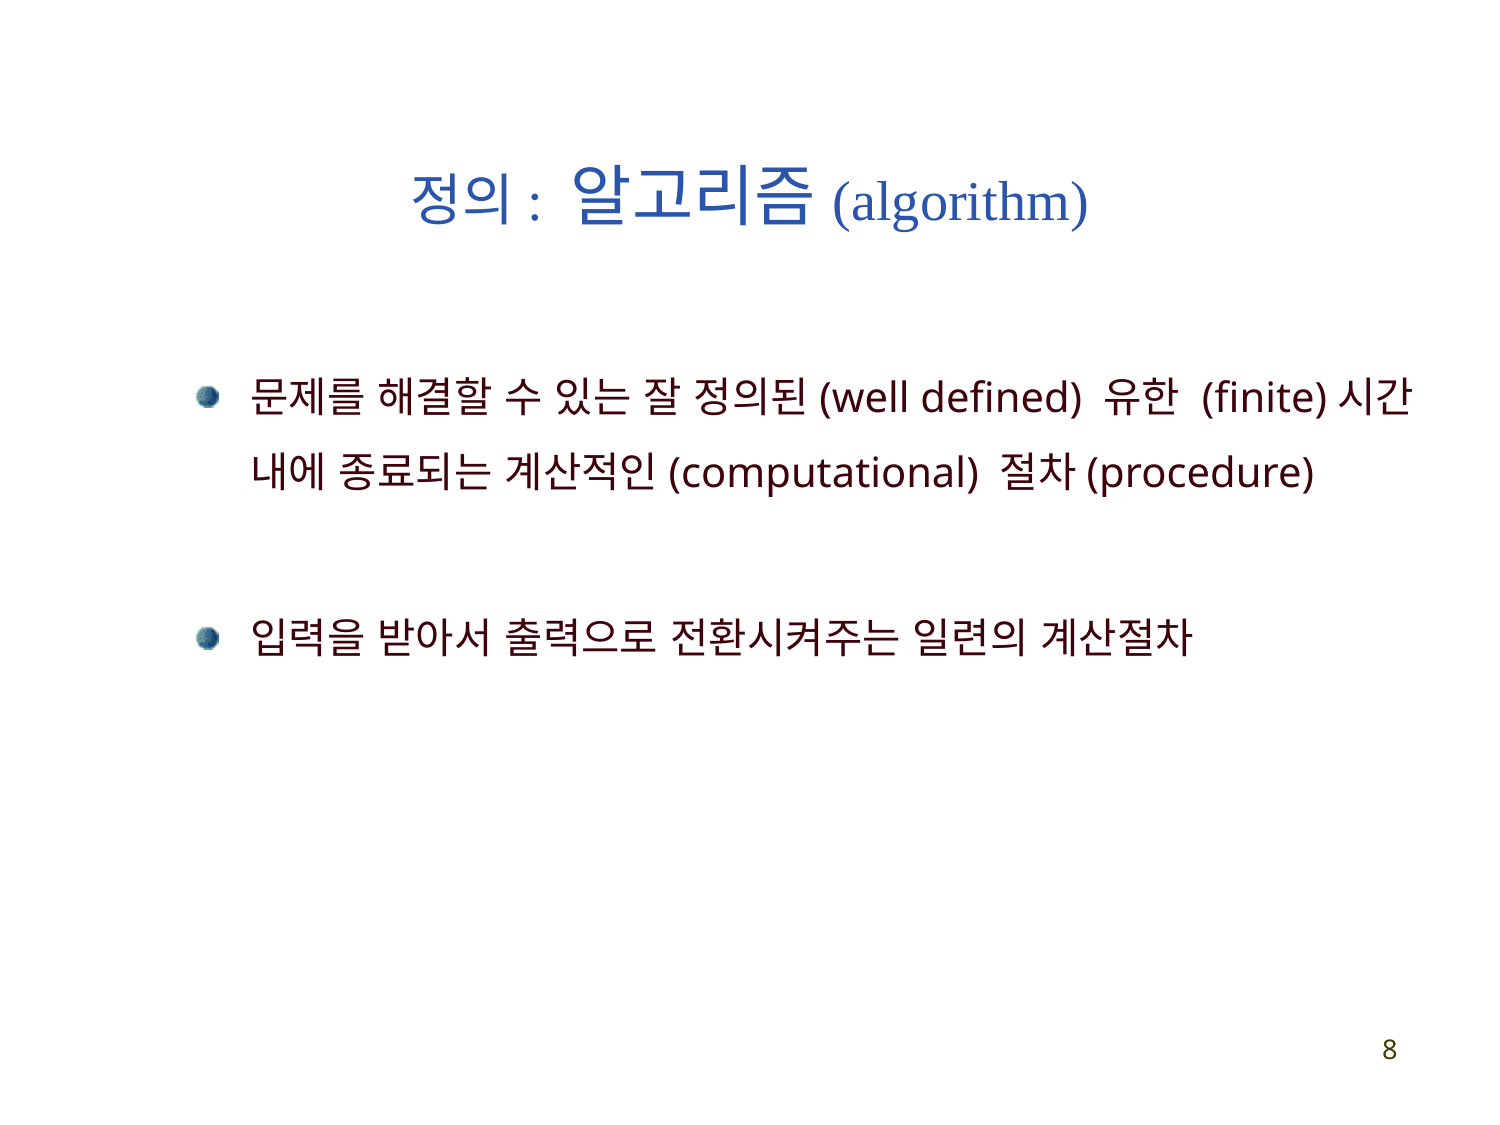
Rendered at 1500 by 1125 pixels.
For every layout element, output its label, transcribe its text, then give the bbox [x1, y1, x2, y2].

picture [193, 624, 219, 650]
picture [193, 383, 219, 408]
title 정의: 알고리즘(algorithm) [112, 99, 1388, 288]
list 문제를 해결할 수 있는 잘 정의된(well defined) 유한 (finite)시간 내에 종료되는 계산적인(computational) 절차(procedure) 입력을 받아서 출력으로 전환시켜주는 일련의 계산절차 [178, 337, 1436, 788]
slide_number 8 [1099, 1024, 1413, 1101]
